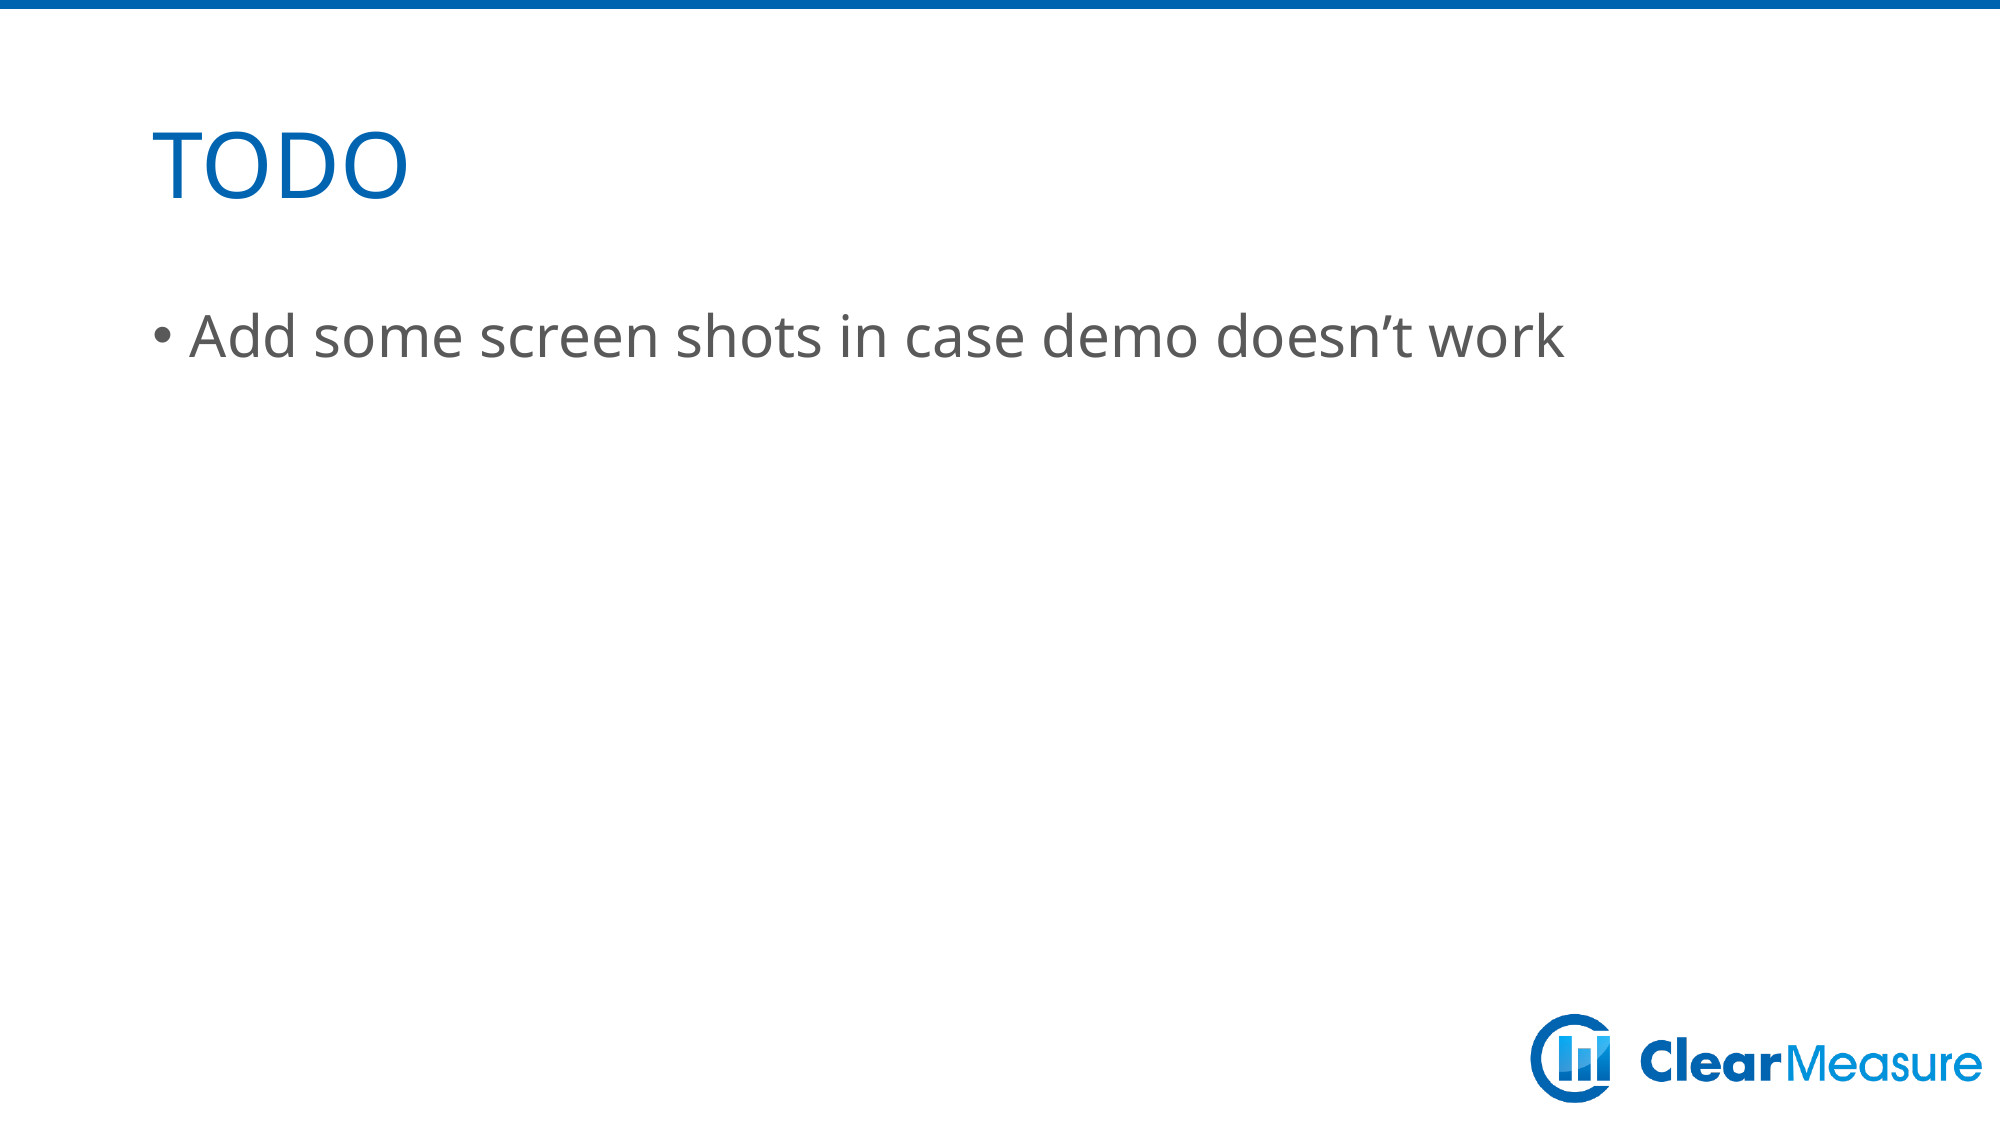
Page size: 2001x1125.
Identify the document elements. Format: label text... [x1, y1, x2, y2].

picture [1527, 1009, 1984, 1107]
title TODO [137, 59, 1863, 278]
list Add some screen shots in case demo doesn’t work [137, 299, 1863, 1014]
